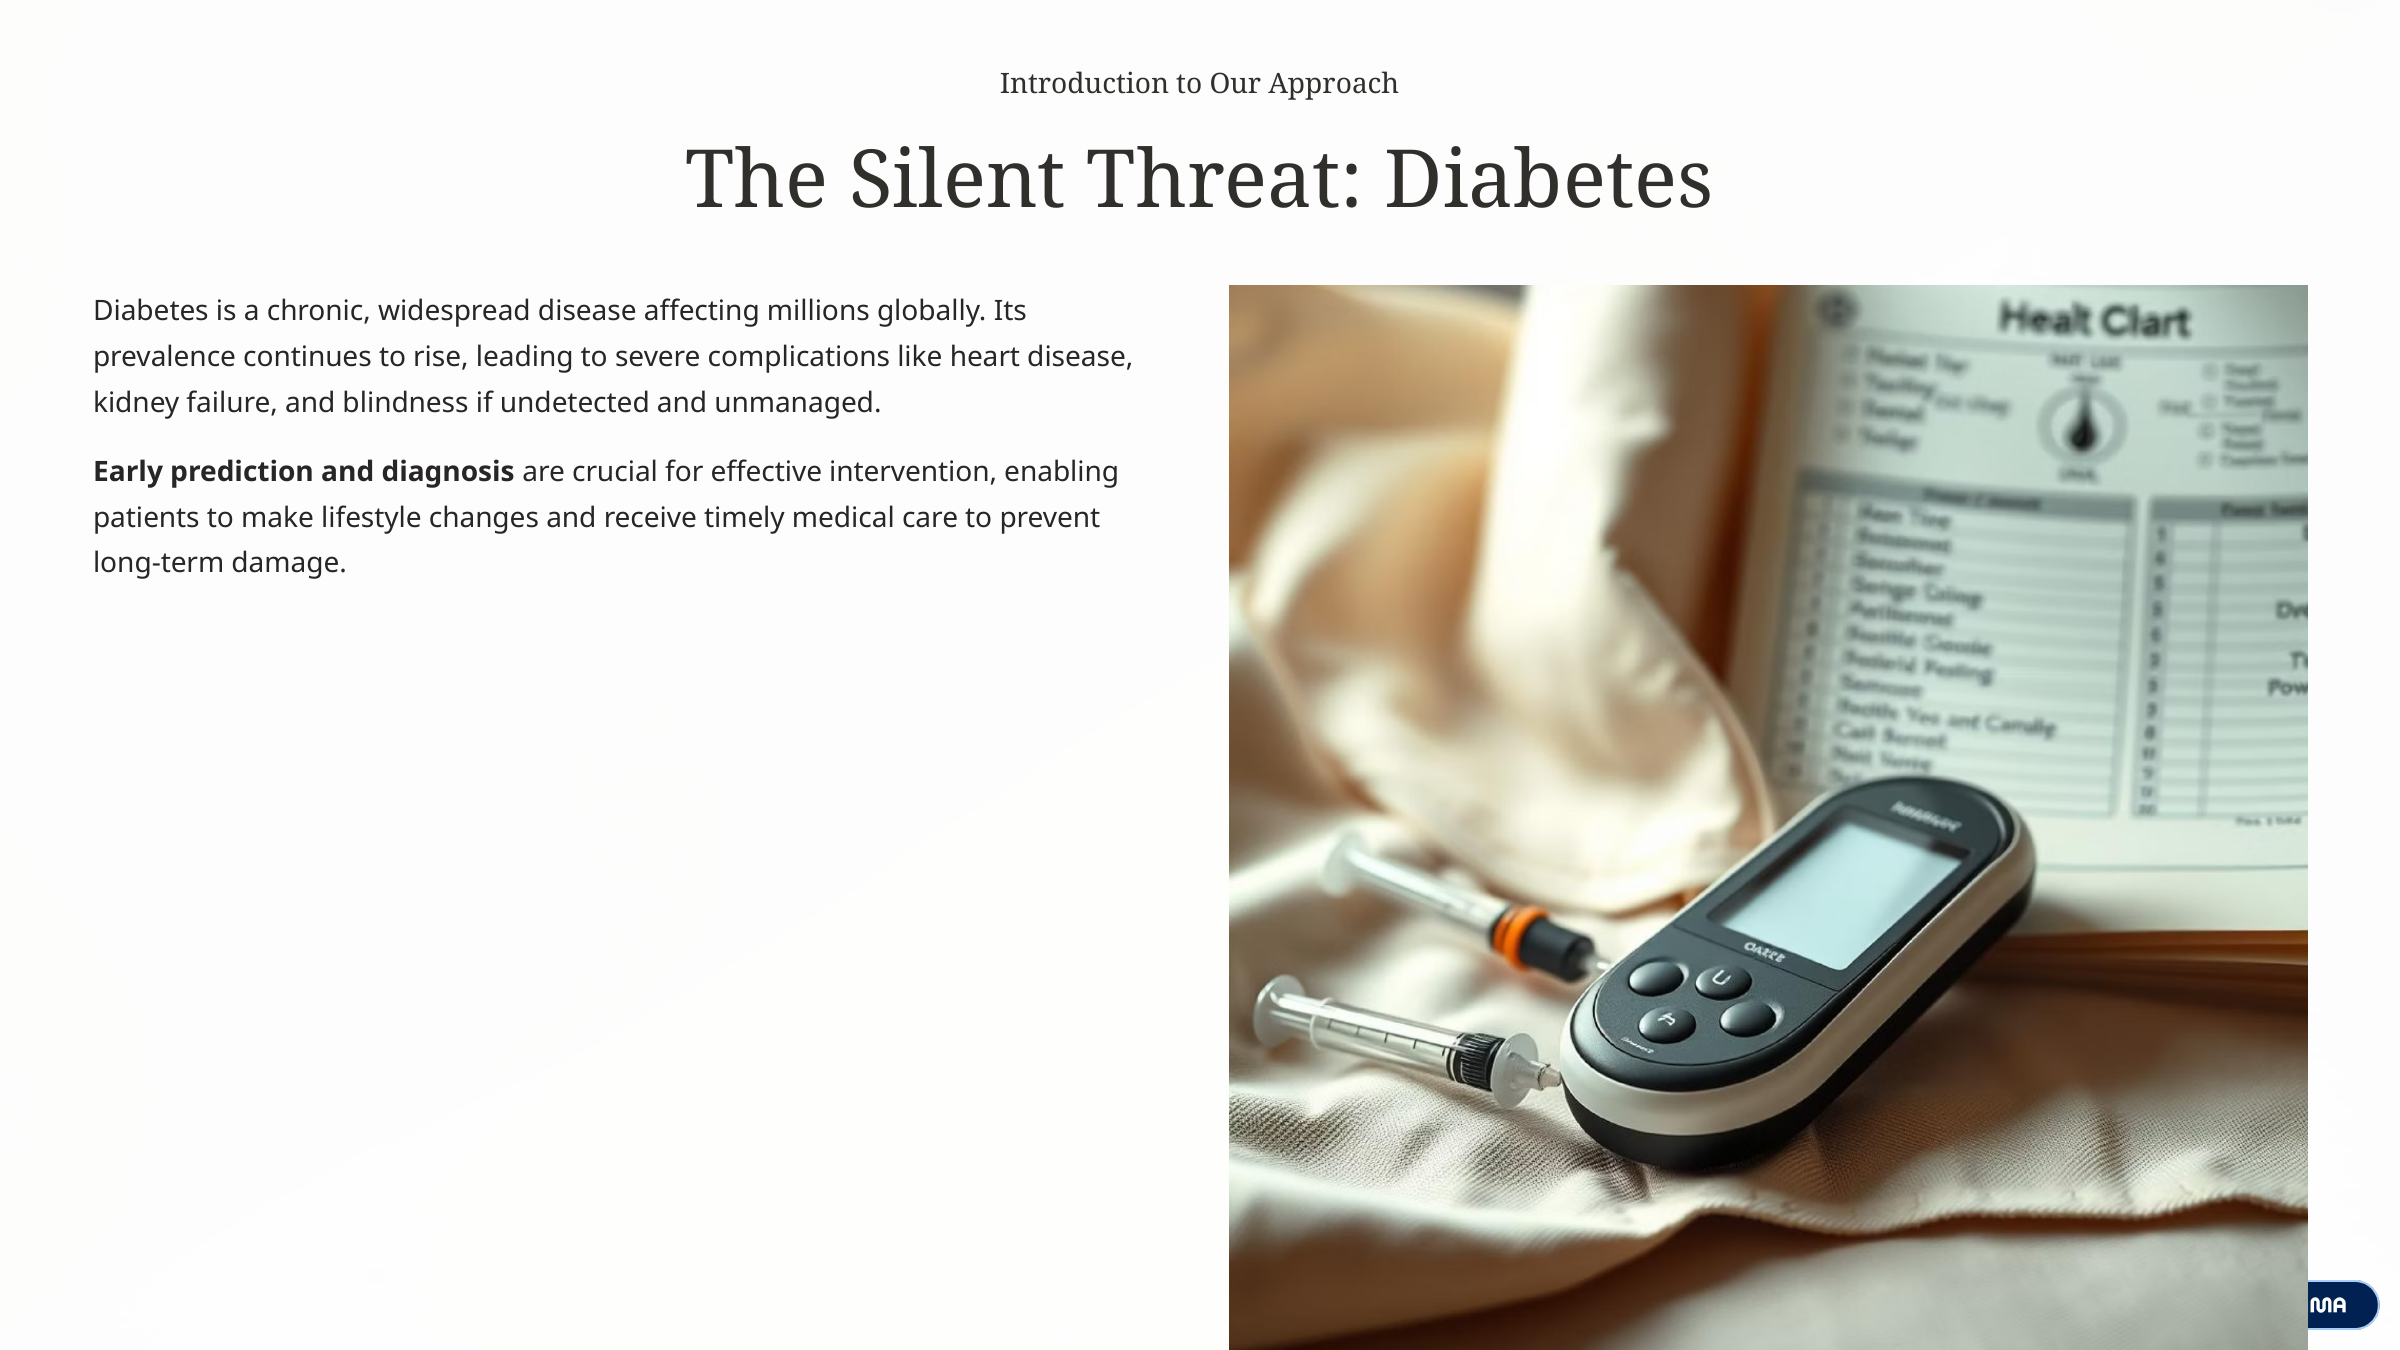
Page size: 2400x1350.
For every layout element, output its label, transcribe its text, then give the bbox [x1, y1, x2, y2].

text_box The Silent Threat: Diabetes [714, 123, 1686, 225]
text_box Introduction to Our Approach [1006, 64, 1394, 101]
text_box Diabetes is a chronic, widespread disease affecting millions globally. Its prevalence continues to rise, leading to severe complications like heart disease, kidney failure, and blindness if undetected and unmanaged. [93, 280, 1172, 421]
text_box Early prediction and diagnosis are crucial for effective intervention, enabling patients to make lifestyle changes and receive timely medical care to prevent long-term damage. [93, 441, 1172, 581]
picture [1229, 285, 2389, 1350]
